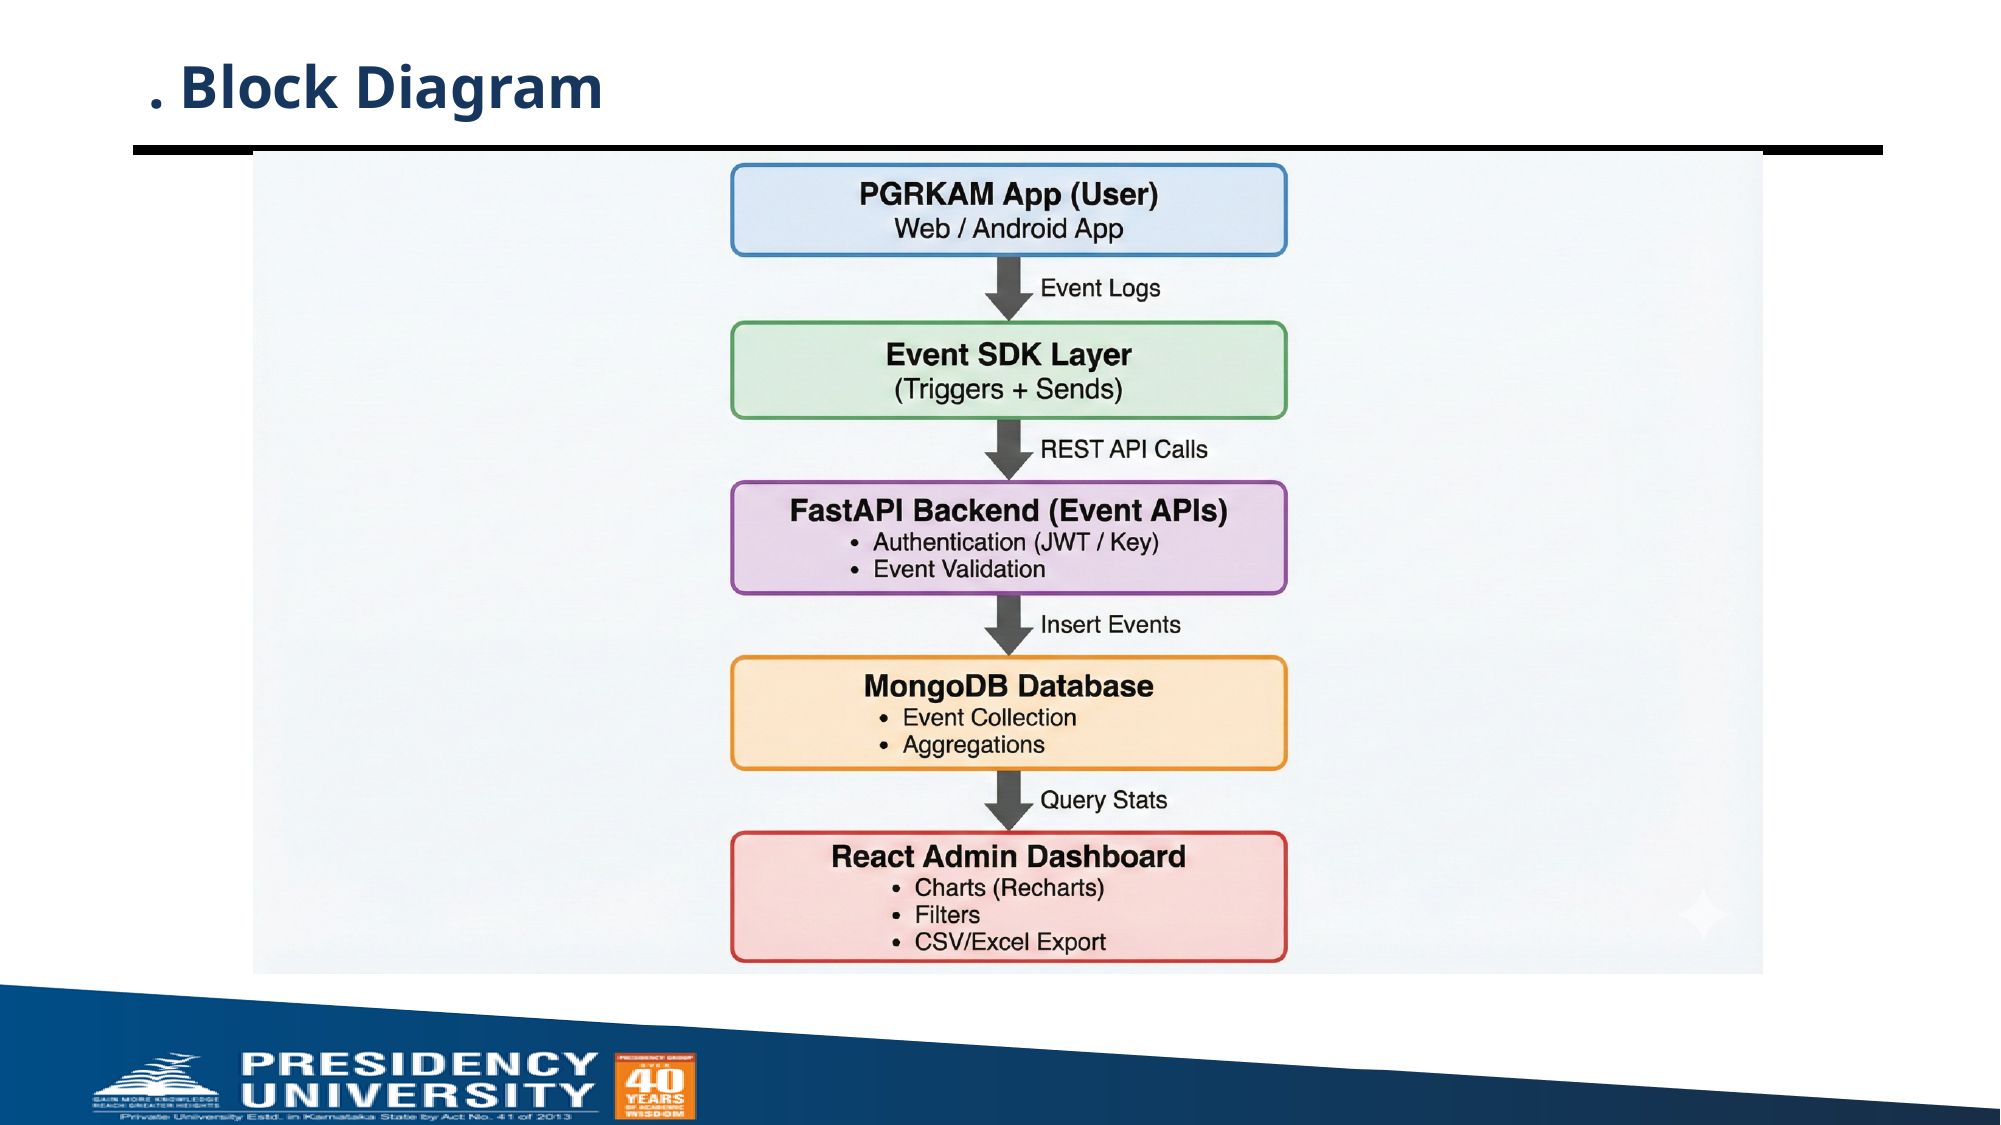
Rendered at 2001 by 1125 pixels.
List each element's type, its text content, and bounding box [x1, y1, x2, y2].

title . Block Diagram [133, 45, 1884, 125]
picture [253, 150, 1763, 975]
picture [0, 982, 2000, 1125]
